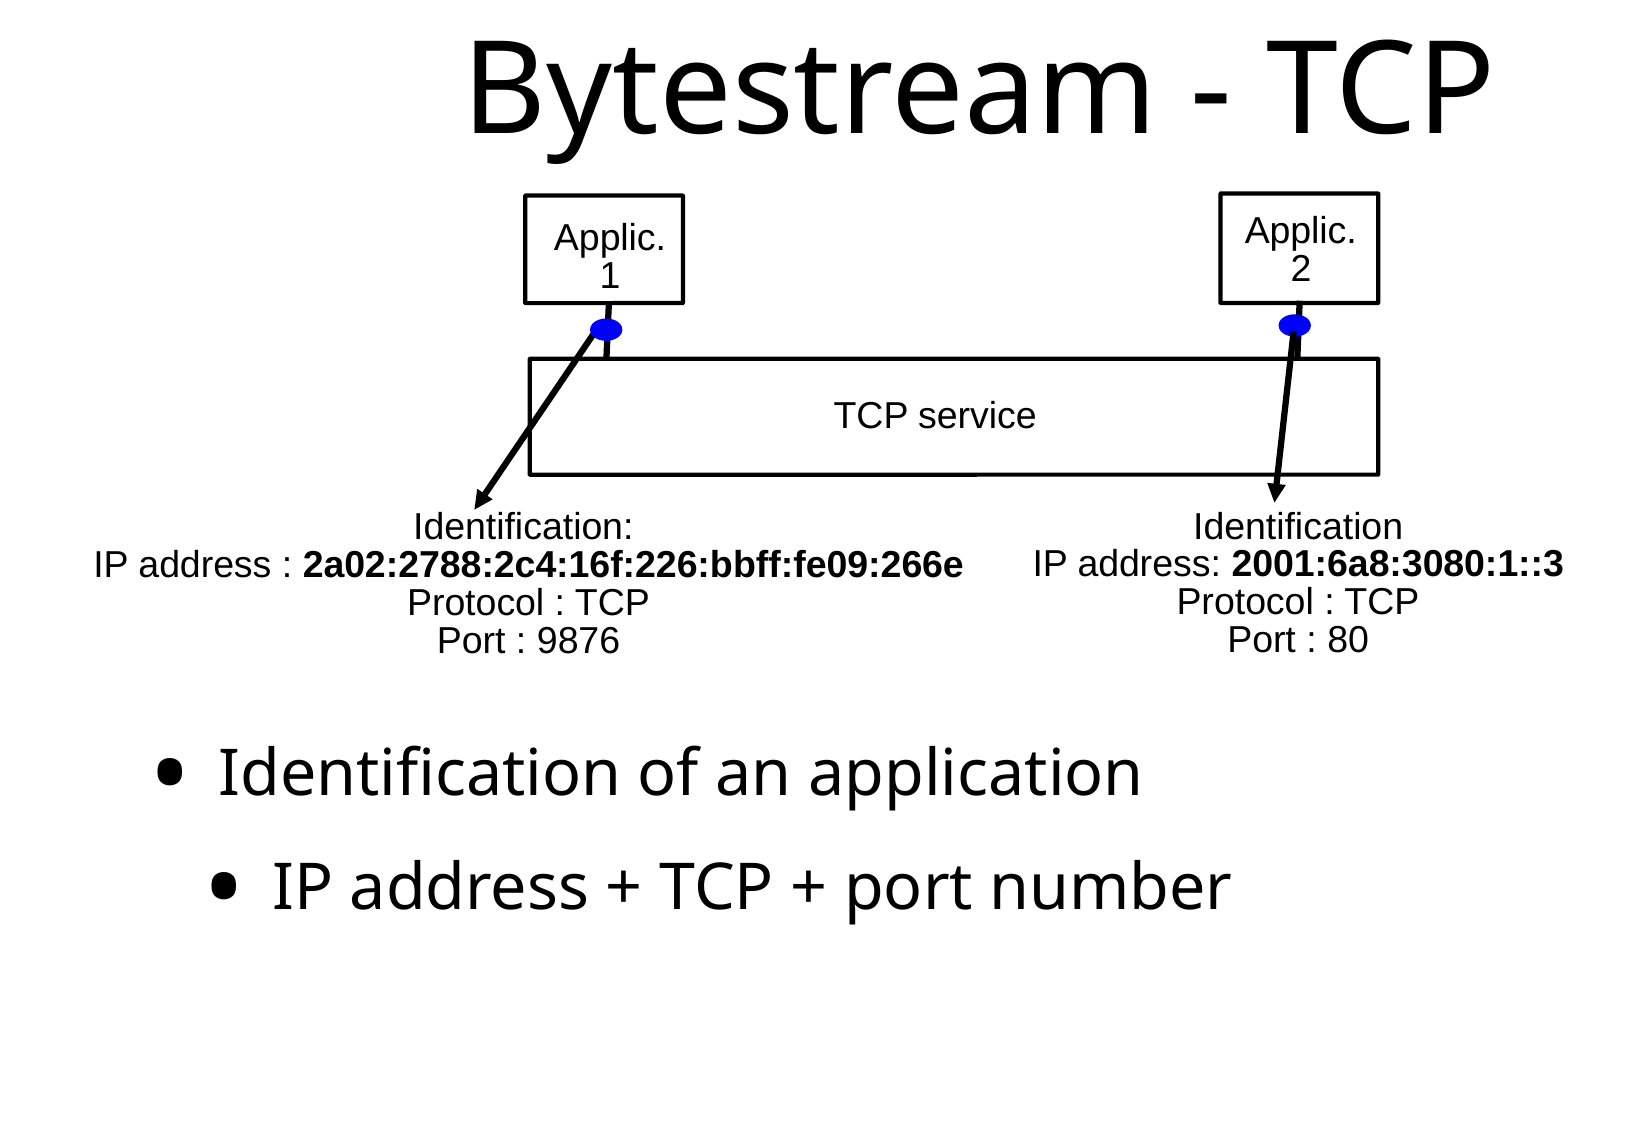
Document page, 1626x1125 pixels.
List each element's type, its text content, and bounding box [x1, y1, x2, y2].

text_box TCP service [833, 398, 1037, 437]
text_box [529, 358, 1290, 475]
list Identification of an application IP address + TCP + port number [51, 528, 1561, 1125]
text_box [1278, 358, 1379, 475]
text_box Applic. 2 [1244, 213, 1358, 290]
text_box [1269, 330, 1294, 503]
title Bytestream - TCP [409, 0, 1550, 188]
text_box [591, 319, 622, 340]
text_box [474, 335, 593, 509]
text_box [1220, 193, 1379, 304]
text_box Applic. 1 [553, 219, 667, 296]
text_box [1279, 315, 1310, 336]
text_box Identification: IP address : 2a02:2788:2c4:16f:226:bbff:fe09:266e Protocol : TCP Port : 9876 [66, 509, 991, 661]
text_box Identification IP address: 2001:6a8:3080:1::3 Protocol : TCP Port : 80 [1032, 508, 1565, 661]
text_box [525, 195, 683, 304]
